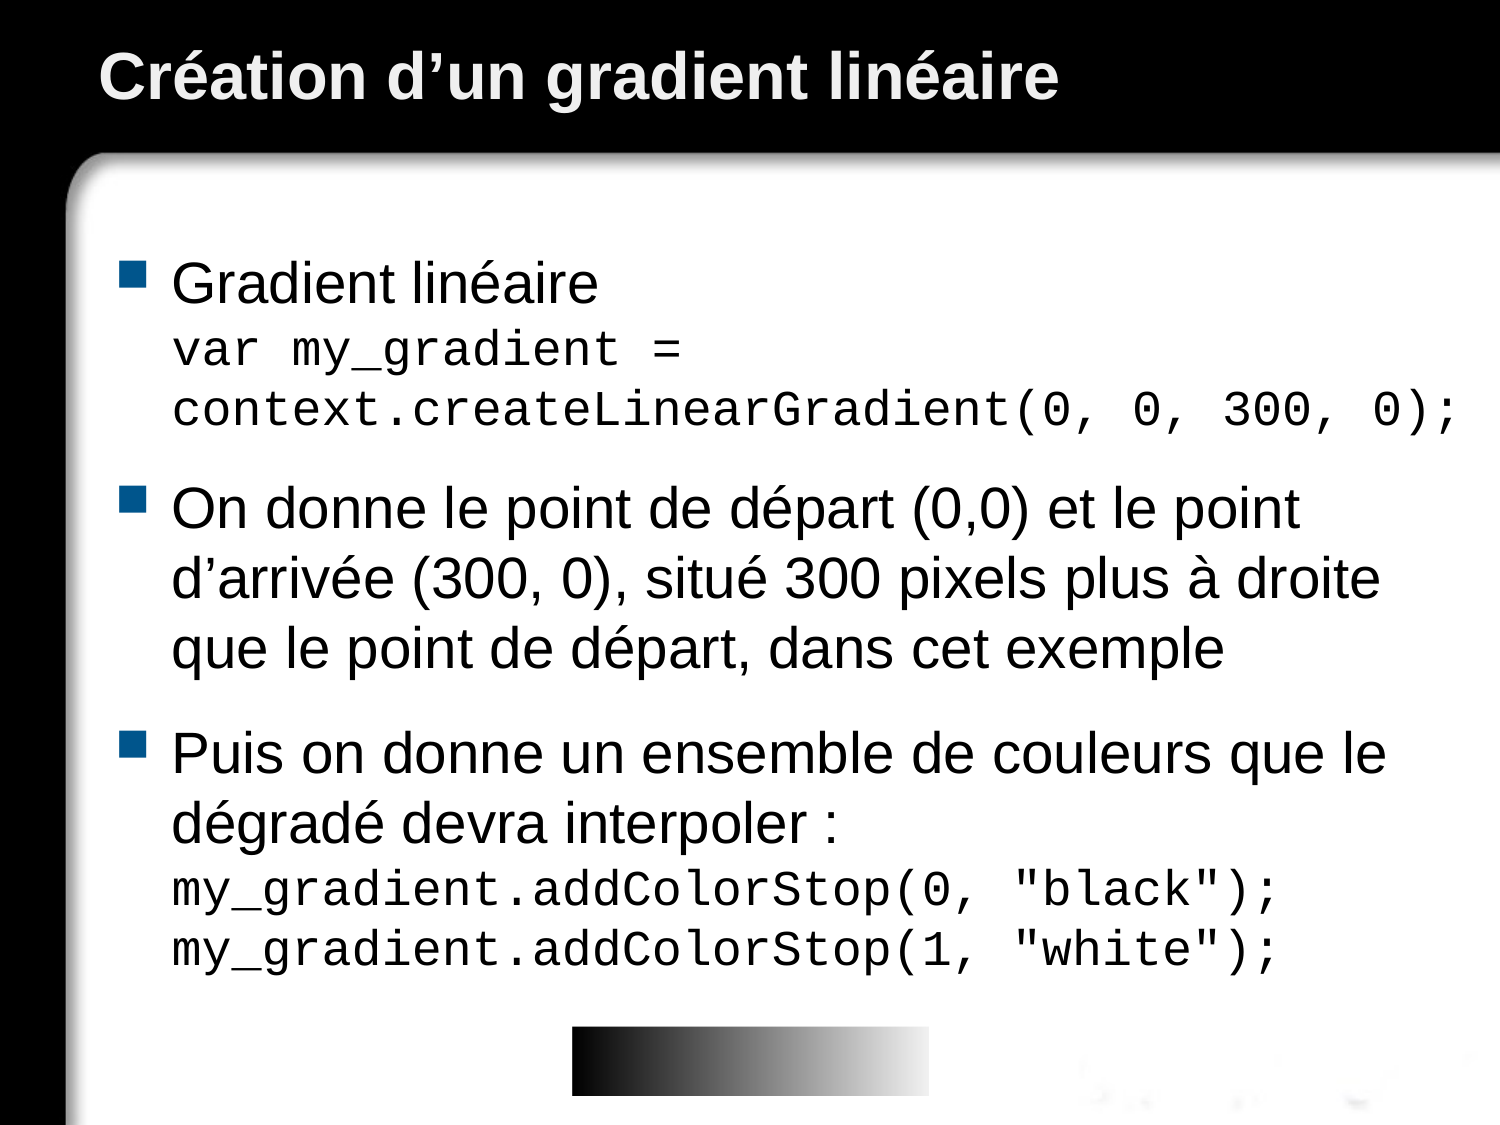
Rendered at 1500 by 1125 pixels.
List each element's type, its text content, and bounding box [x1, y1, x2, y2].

picture [0, 0, 1500, 1125]
list Gradient linéaire var my_gradient = context.createLinearGradient(0, 0, 300, 0); On donne le point de départ (0,0) et le point d’arrivée (300, 0), situé 300 pixels plus à droite que le point de départ, dans cet exemple Puis on donne un ensemble de couleurs que le dégradé devra interpoler : my_gradient.addColorStop(0, "black"); my_gradient.addColorStop(1, "white"); [100, 237, 1483, 1013]
title Création d’un gradient linéaire [83, 28, 1472, 117]
